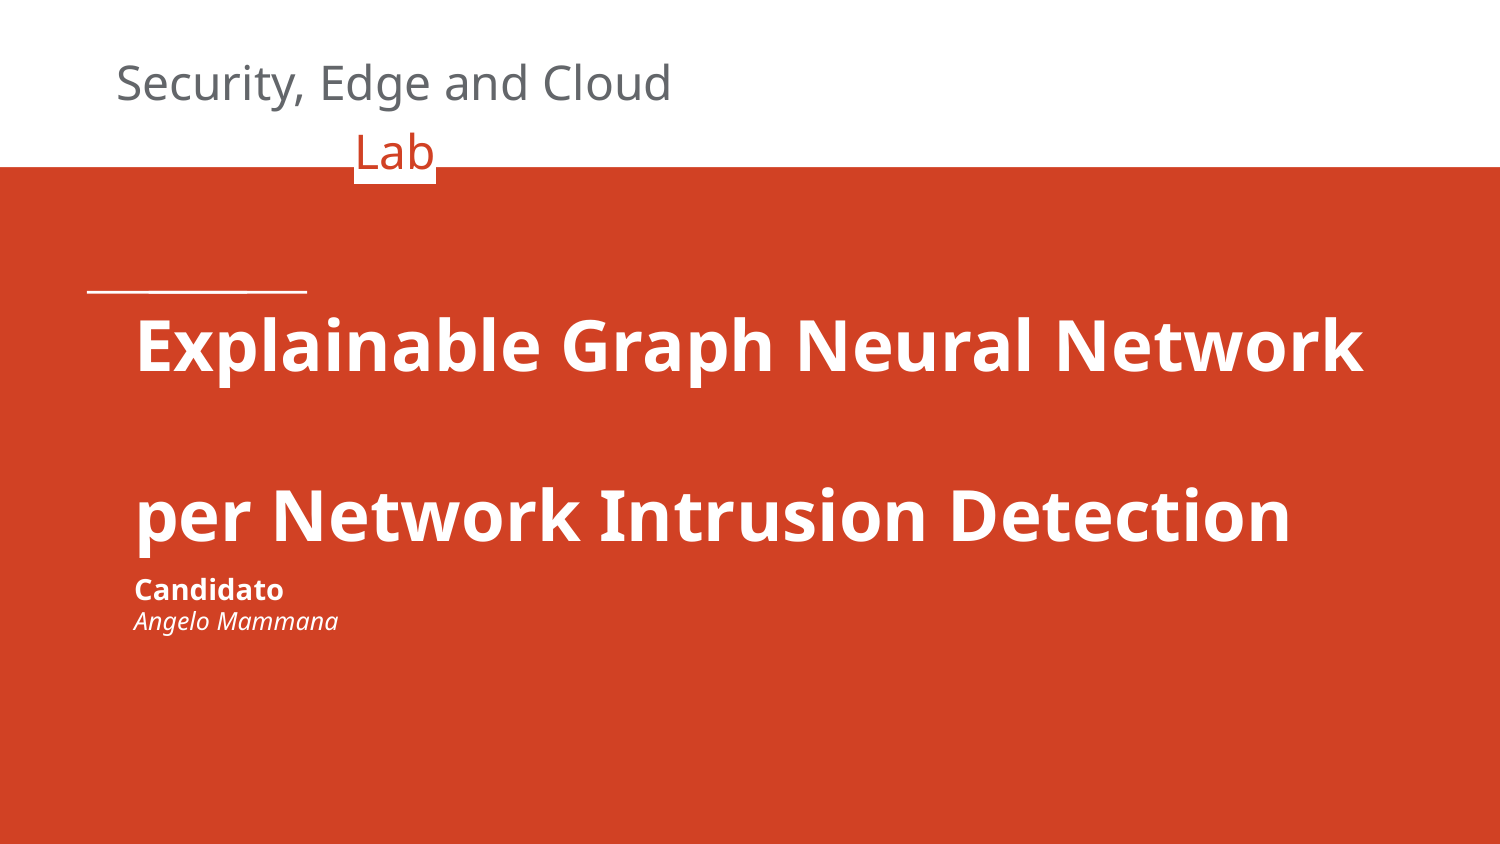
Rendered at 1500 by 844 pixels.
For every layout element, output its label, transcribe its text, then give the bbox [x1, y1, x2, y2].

title Explainable Graph Neural Network per Network Intrusion Detection [119, 285, 1396, 559]
subtitle Candidato Angelo Mammana [119, 555, 523, 660]
text_box Security, Edge and Cloud Lab [56, 26, 734, 195]
